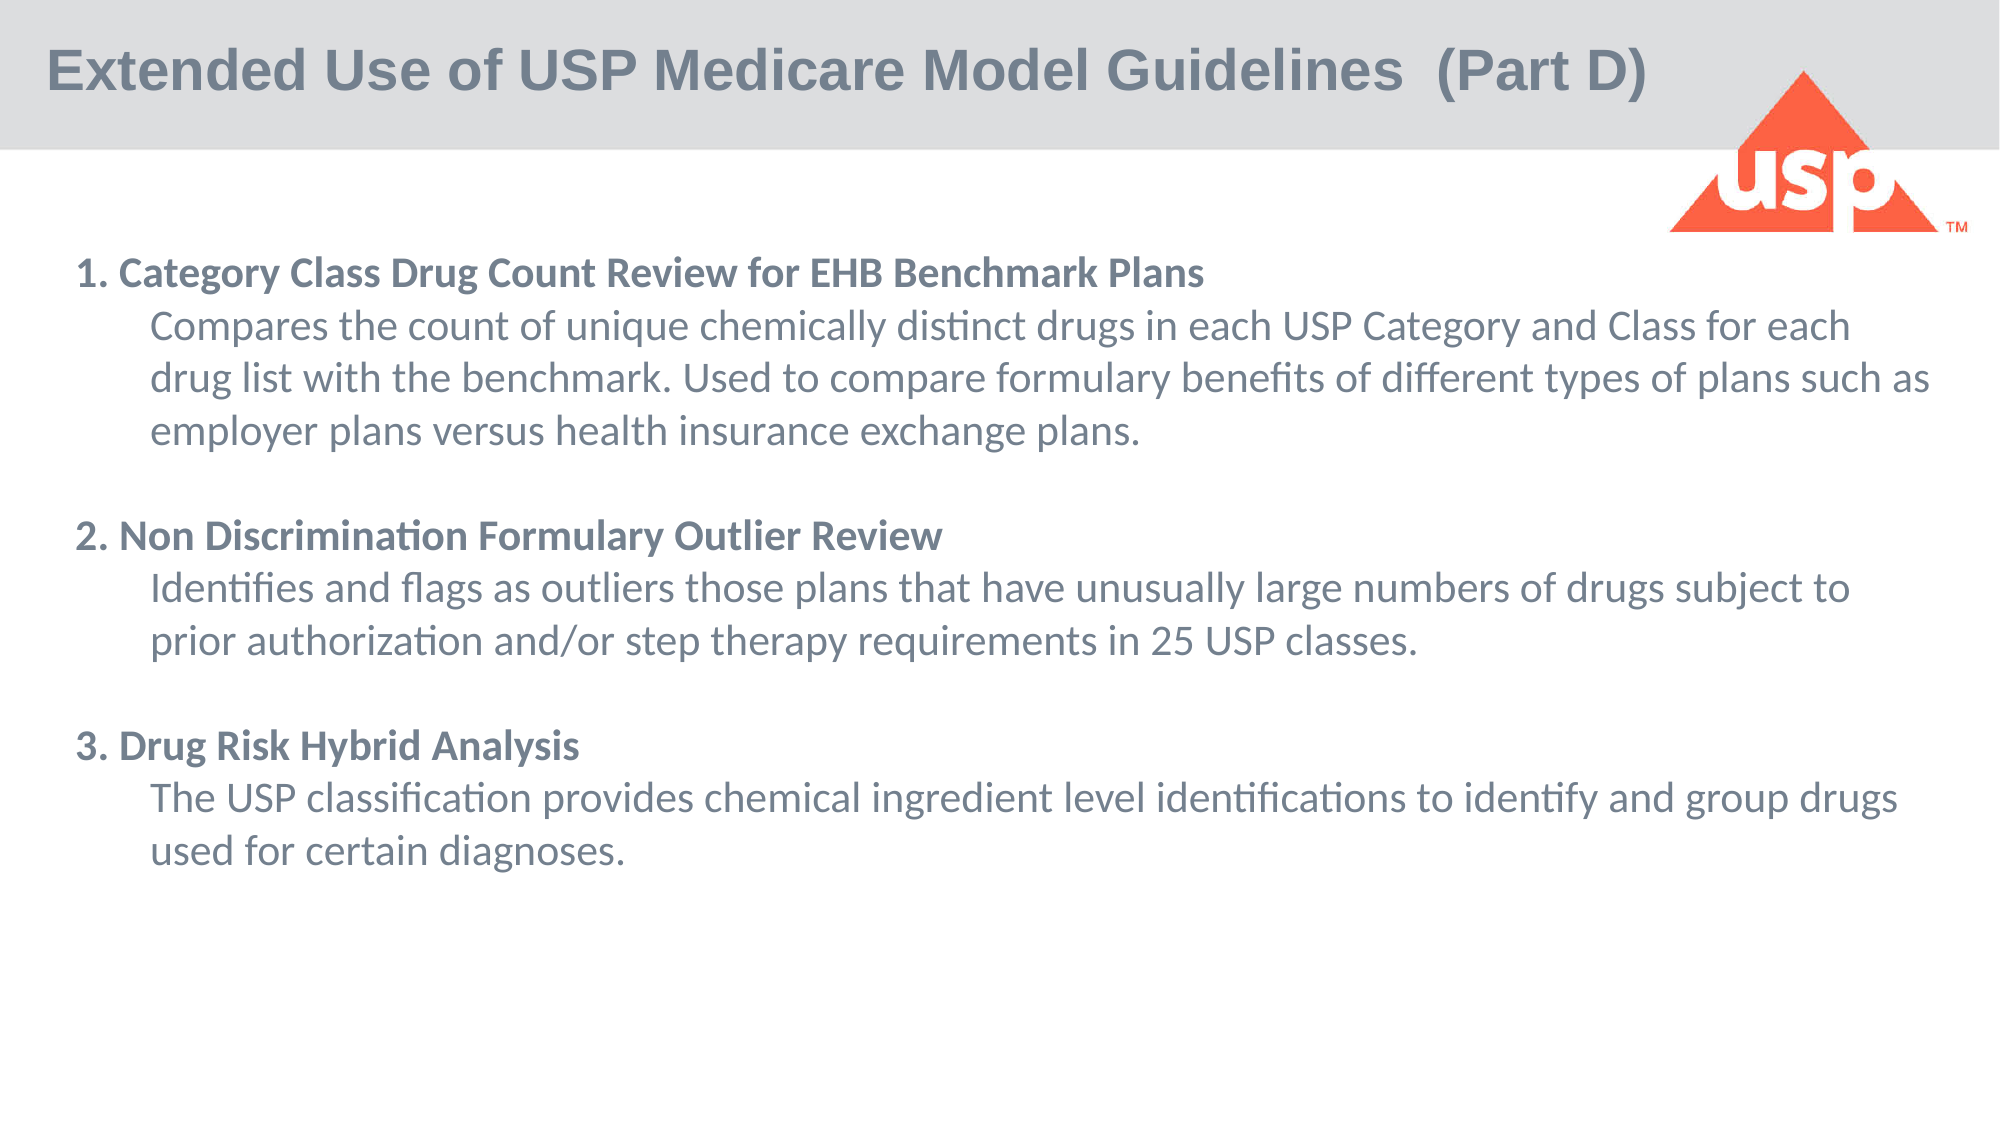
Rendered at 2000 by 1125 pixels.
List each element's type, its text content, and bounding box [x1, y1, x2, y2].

text_box Extended Use of USP Medicare Model Guidelines (Part D) [0, 21, 1800, 172]
picture [0, 0, 2000, 1125]
text_box 1. Category Class Drug Count Review for EHB Benchmark Plans Compares the count of unique chemically distinct drugs in each USP Category and Class for each drug list with the benchmark. Used to compare formulary benefits of different types of plans such as employer plans versus health insurance exchange plans. 2. Non Discrimination Formulary Outlier Review Identifies and flags as outliers those plans that have unusually large numbers of drugs subject to prior authorization and/or step therapy requirements in 25 USP classes. 3. Drug Risk Hybrid Analysis The USP classification provides chemical ingredient level identifications to identify and group drugs used for certain diagnoses. [55, 186, 1962, 932]
